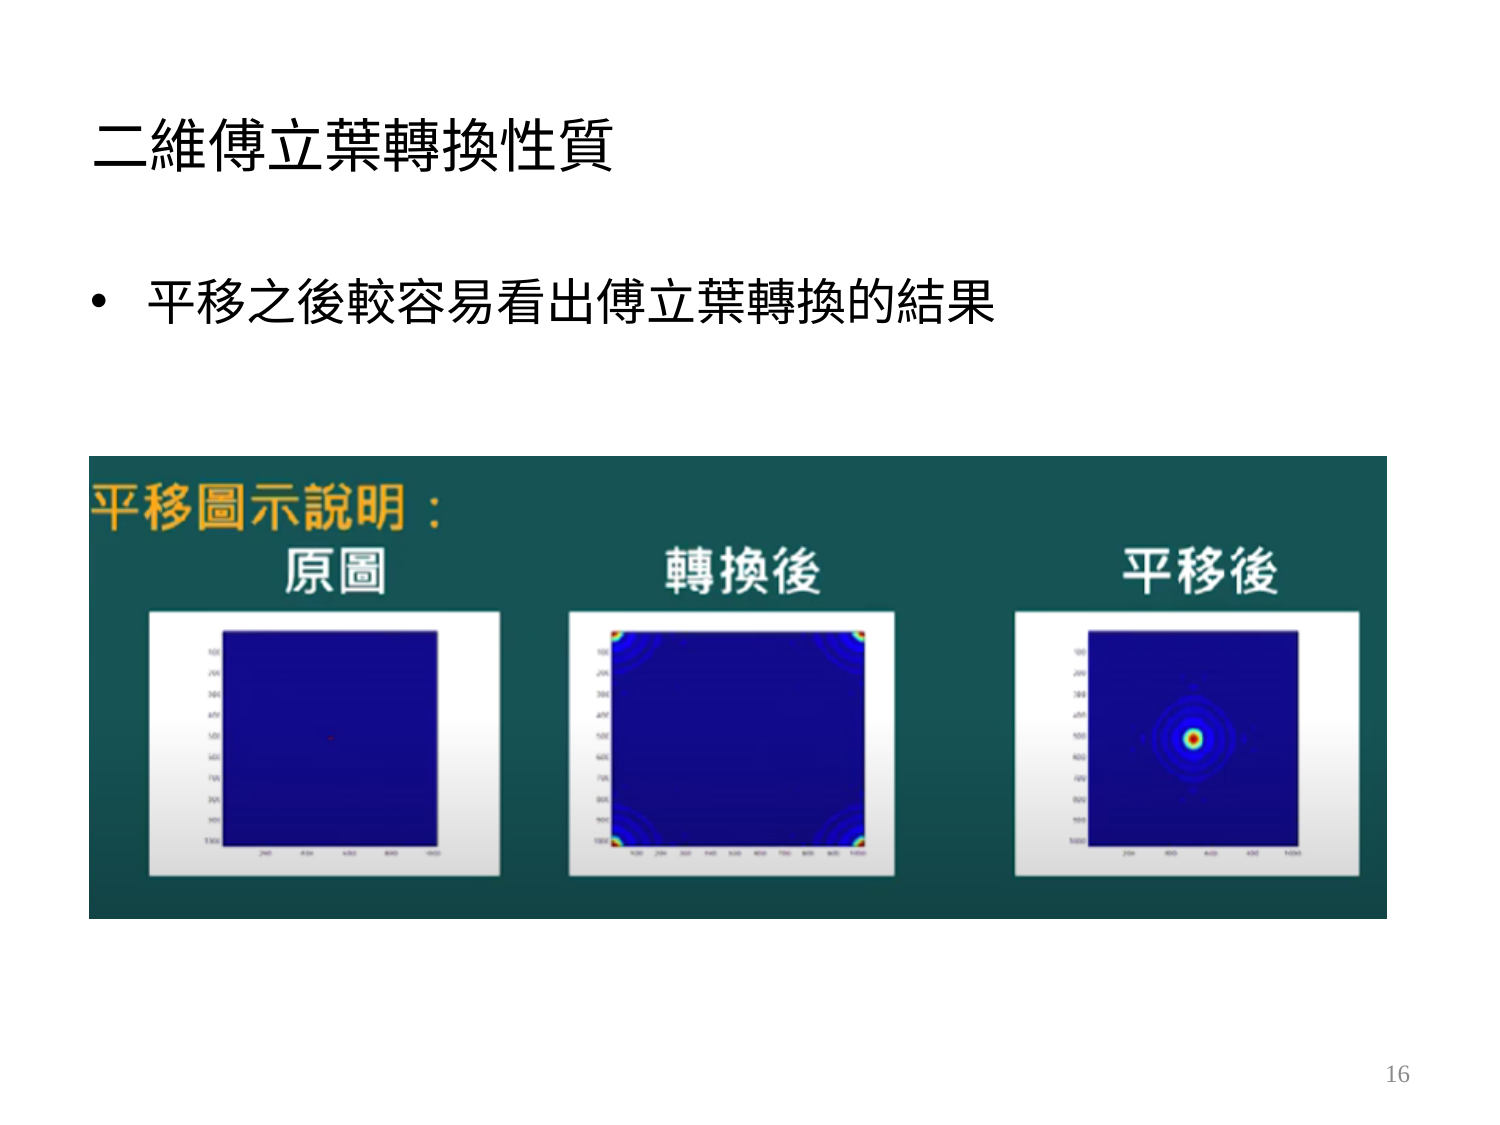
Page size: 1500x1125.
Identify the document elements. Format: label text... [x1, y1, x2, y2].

picture [89, 455, 1387, 919]
list 平移之後較容易看出傅立葉轉換的結果 [75, 262, 1425, 1005]
slide_number 16 [1074, 1042, 1425, 1103]
title 二維傅立葉轉換性質 [76, 101, 1154, 242]
